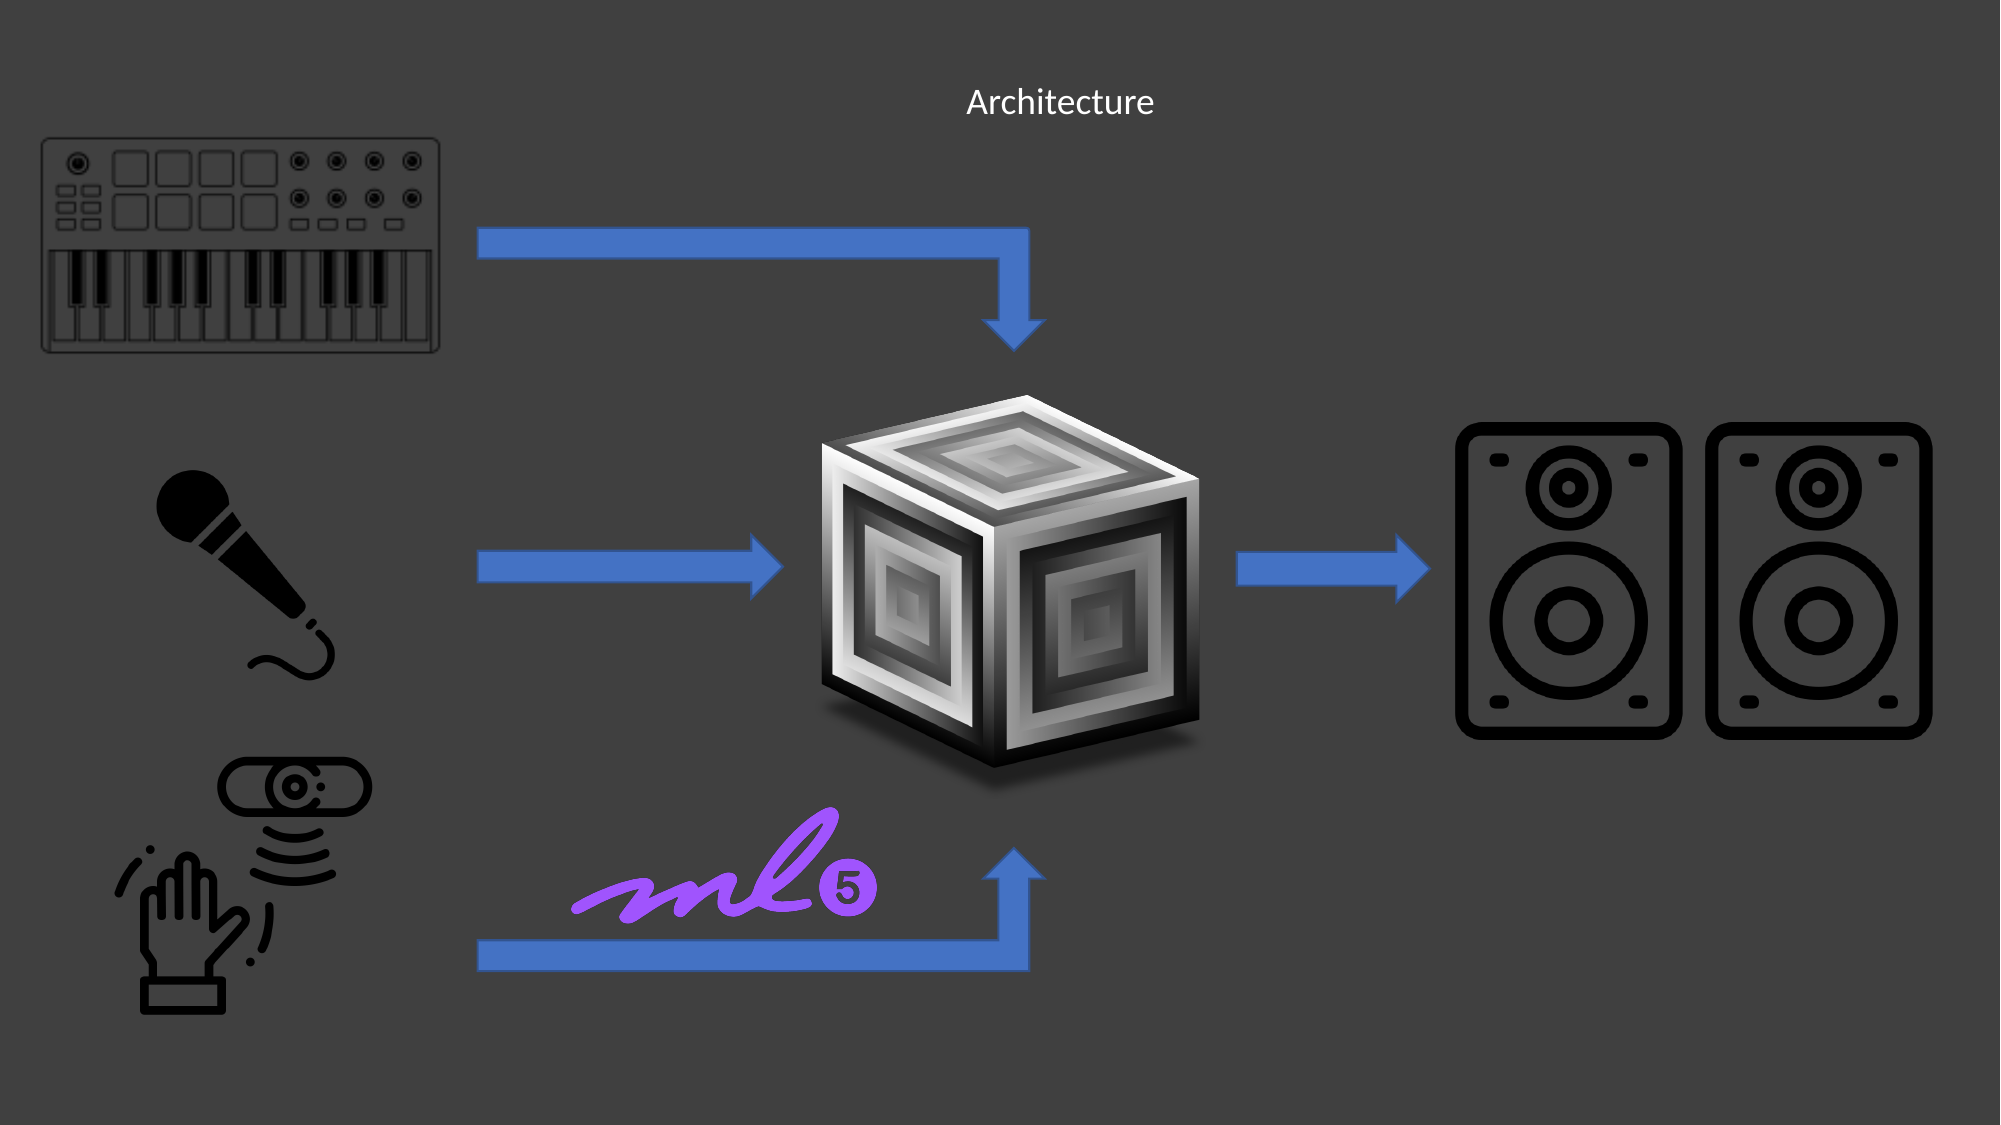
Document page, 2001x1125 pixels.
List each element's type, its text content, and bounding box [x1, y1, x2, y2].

text_box [476, 532, 785, 601]
picture [802, 384, 1218, 800]
text_box Architecture [951, 69, 1337, 130]
text_box [476, 846, 1048, 973]
text_box [476, 226, 1048, 353]
picture [571, 807, 877, 924]
picture [1369, 422, 2001, 801]
picture [71, 459, 415, 1067]
picture [33, 38, 449, 454]
text_box [1235, 550, 1369, 587]
